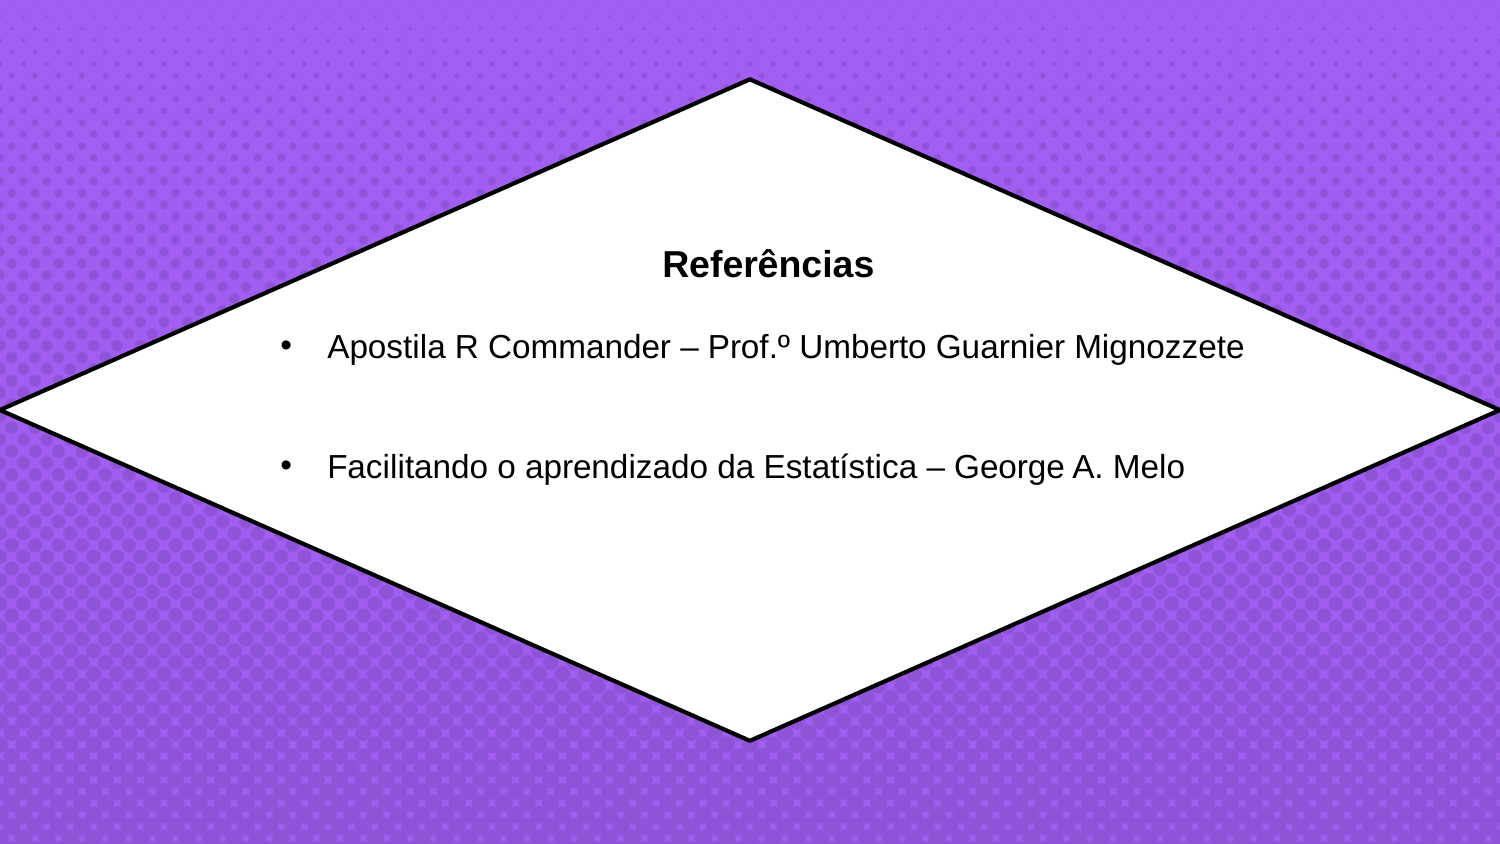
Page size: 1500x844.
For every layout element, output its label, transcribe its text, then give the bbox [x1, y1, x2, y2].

text_box [0, 290, 265, 530]
text_box [398, 77, 1102, 232]
text_box Referências Apostila R Commander – Prof.º Umberto Guarnier Mignozzete Facilitando o aprendizado da Estatística – George A. Melo [265, 232, 1282, 758]
text_box [1282, 311, 1500, 509]
